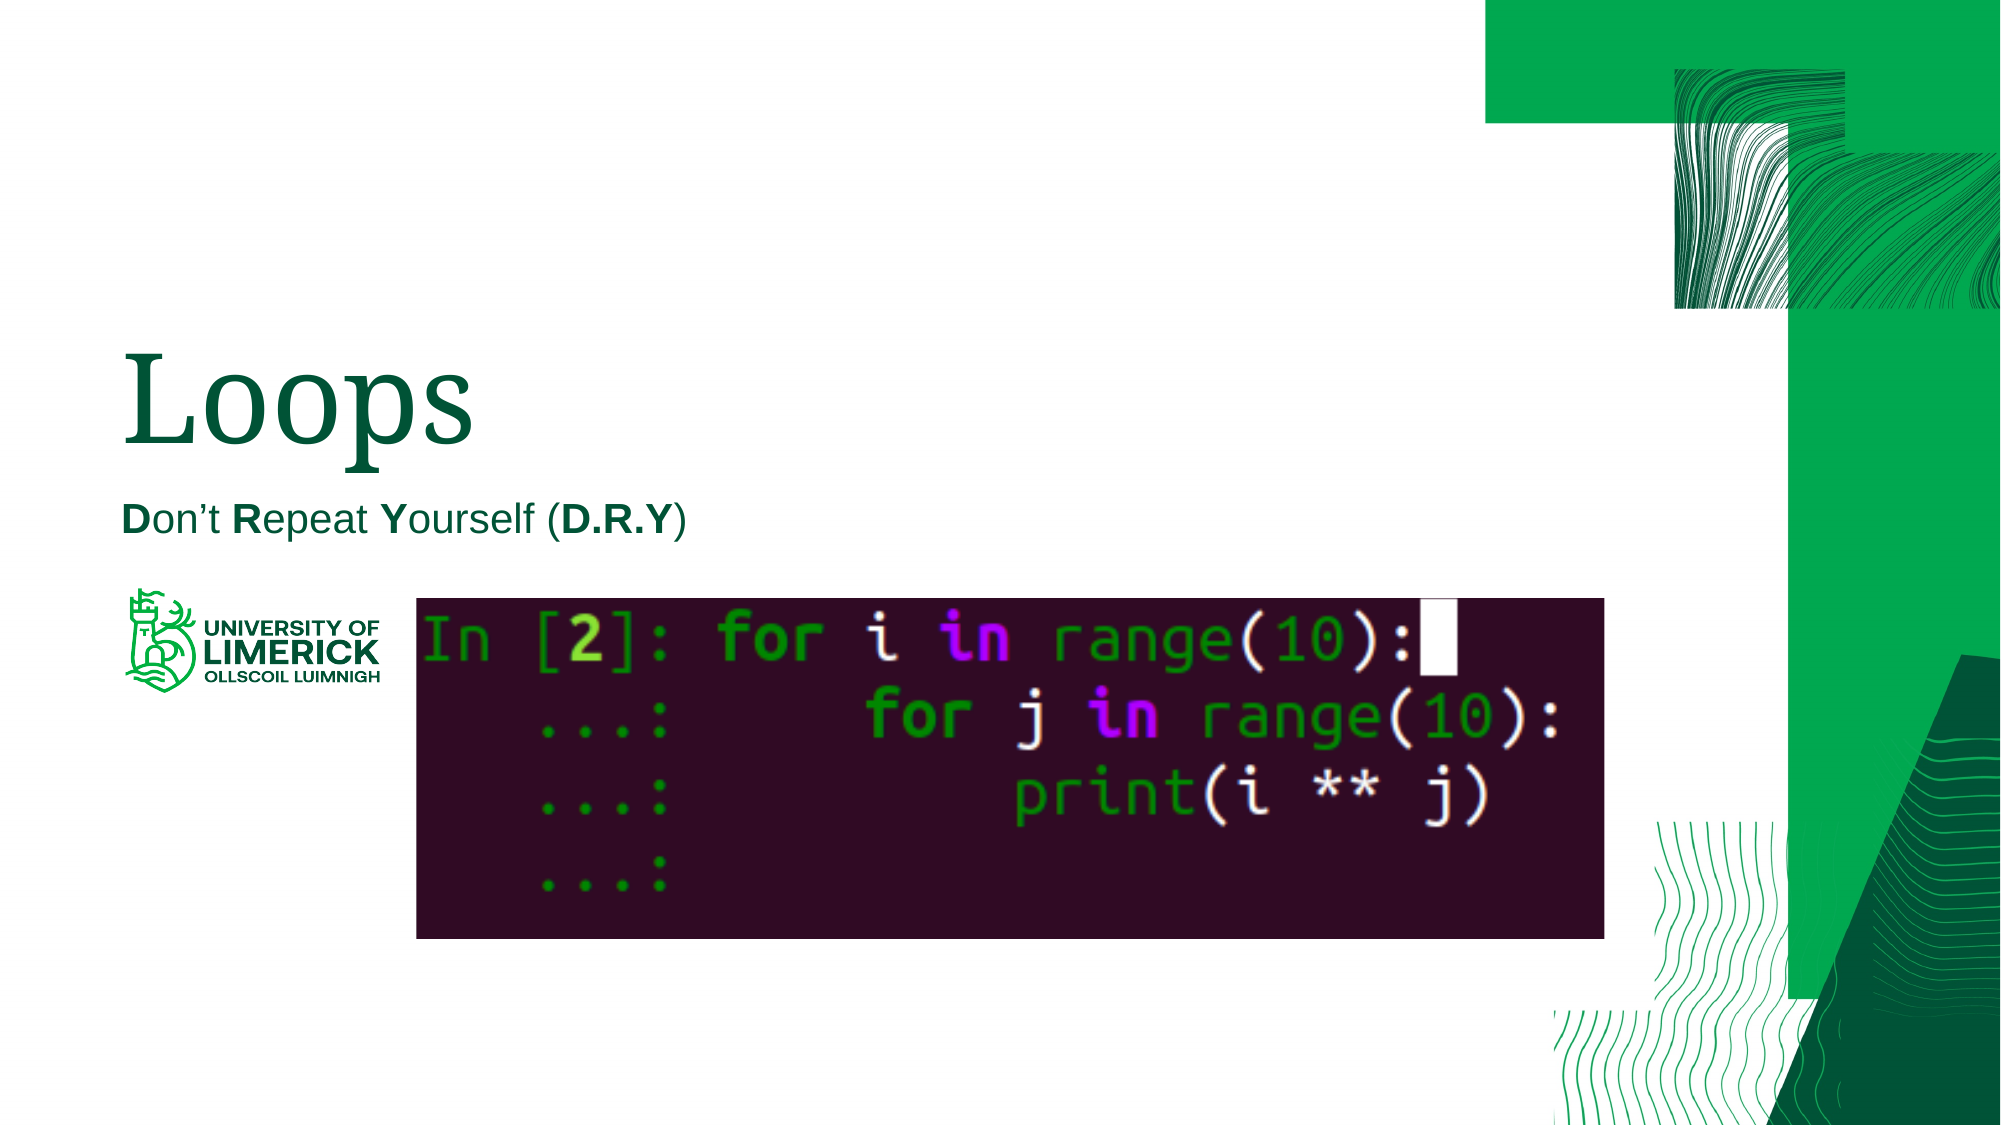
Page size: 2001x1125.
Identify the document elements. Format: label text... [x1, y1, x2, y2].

title Loops [106, 328, 1435, 403]
list Don’t Repeat Yourself (D.R.Y) [106, 489, 1435, 563]
picture [0, 0, 2001, 1125]
